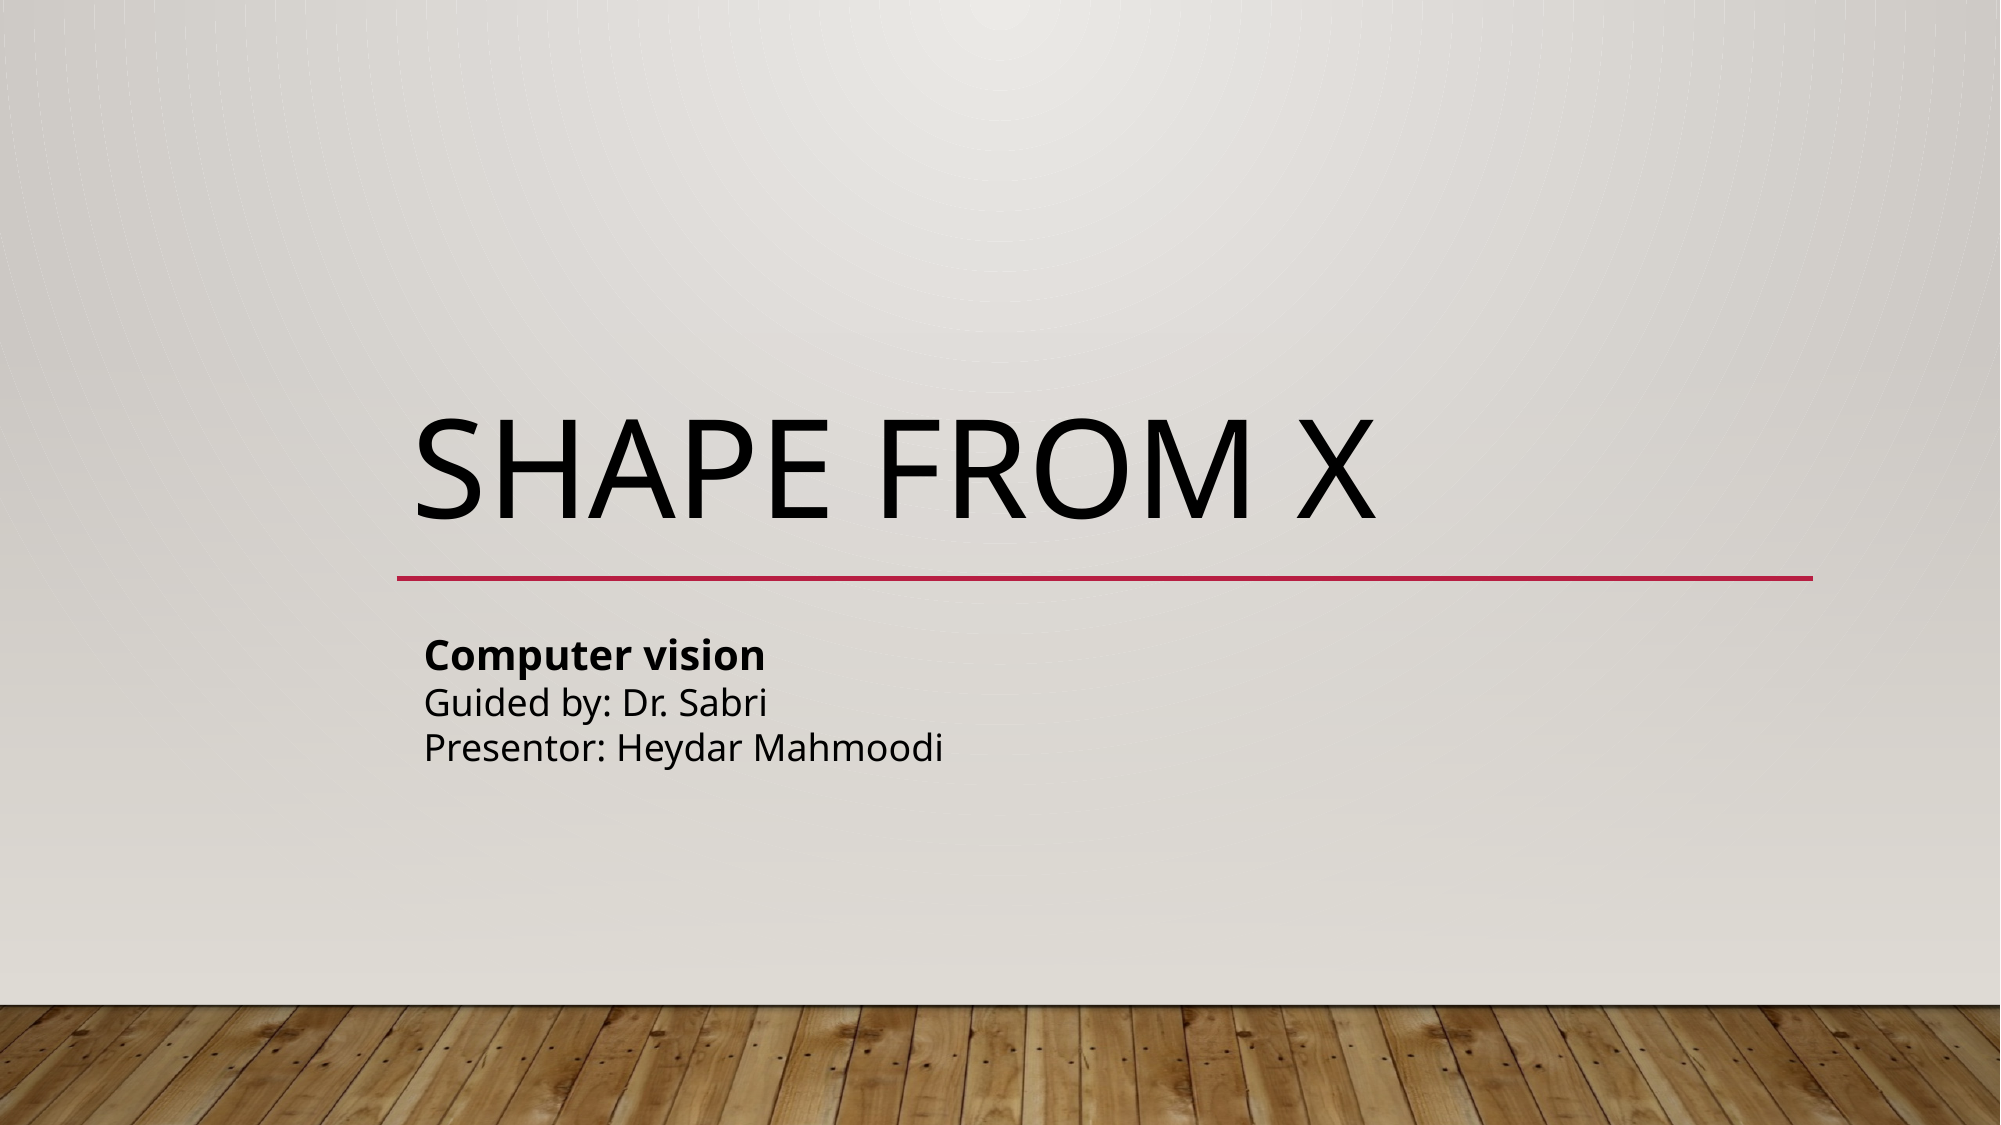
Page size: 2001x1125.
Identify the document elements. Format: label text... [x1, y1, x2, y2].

text_box Computer vision Guided by: Dr. Sabri Presentor: Heydar Mahmoodi [408, 621, 1410, 777]
picture [0, 1005, 2000, 1125]
title Shape from X [396, 131, 1814, 549]
